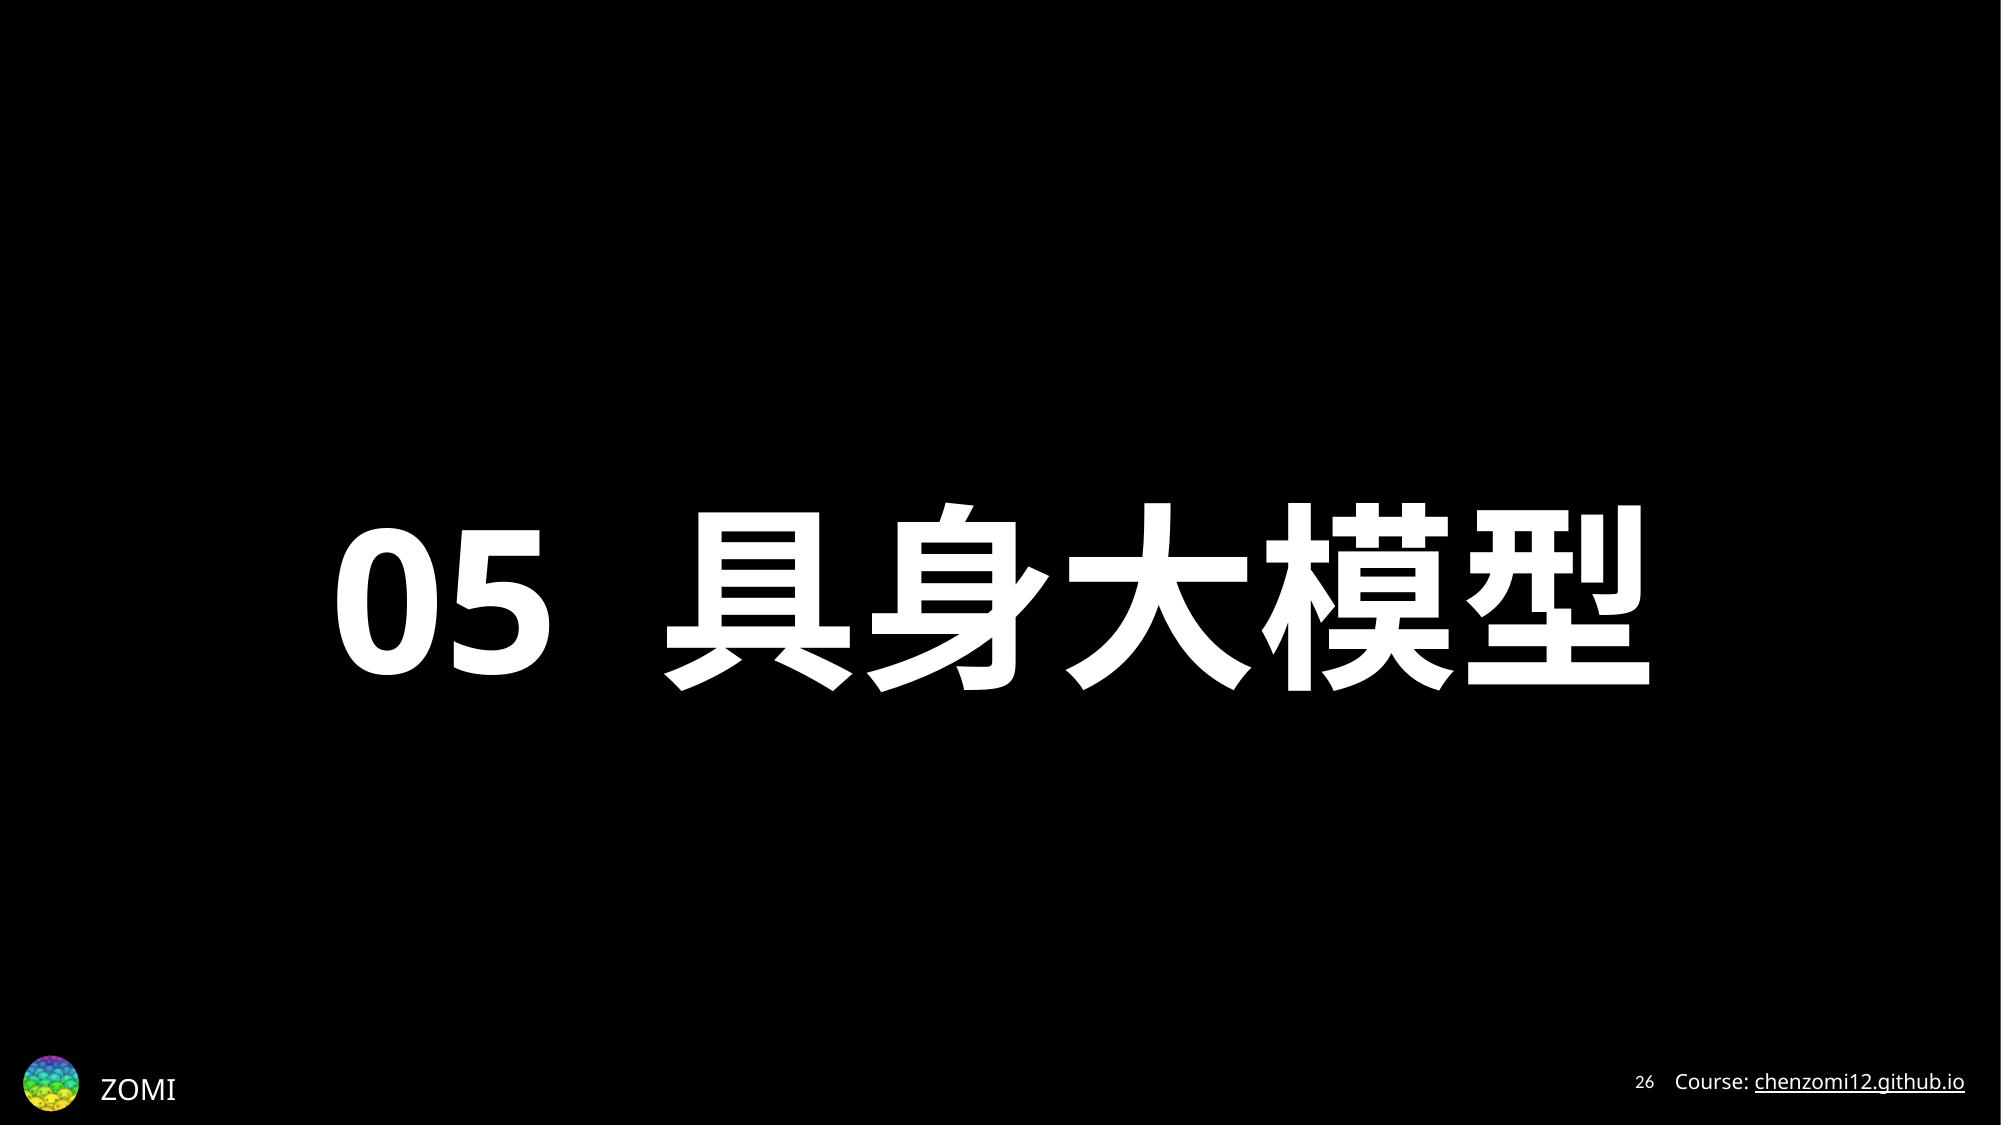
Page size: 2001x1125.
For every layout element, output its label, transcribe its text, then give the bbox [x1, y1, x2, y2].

picture [24, 1056, 78, 1111]
list 05 具身大模型 [79, 80, 1910, 986]
